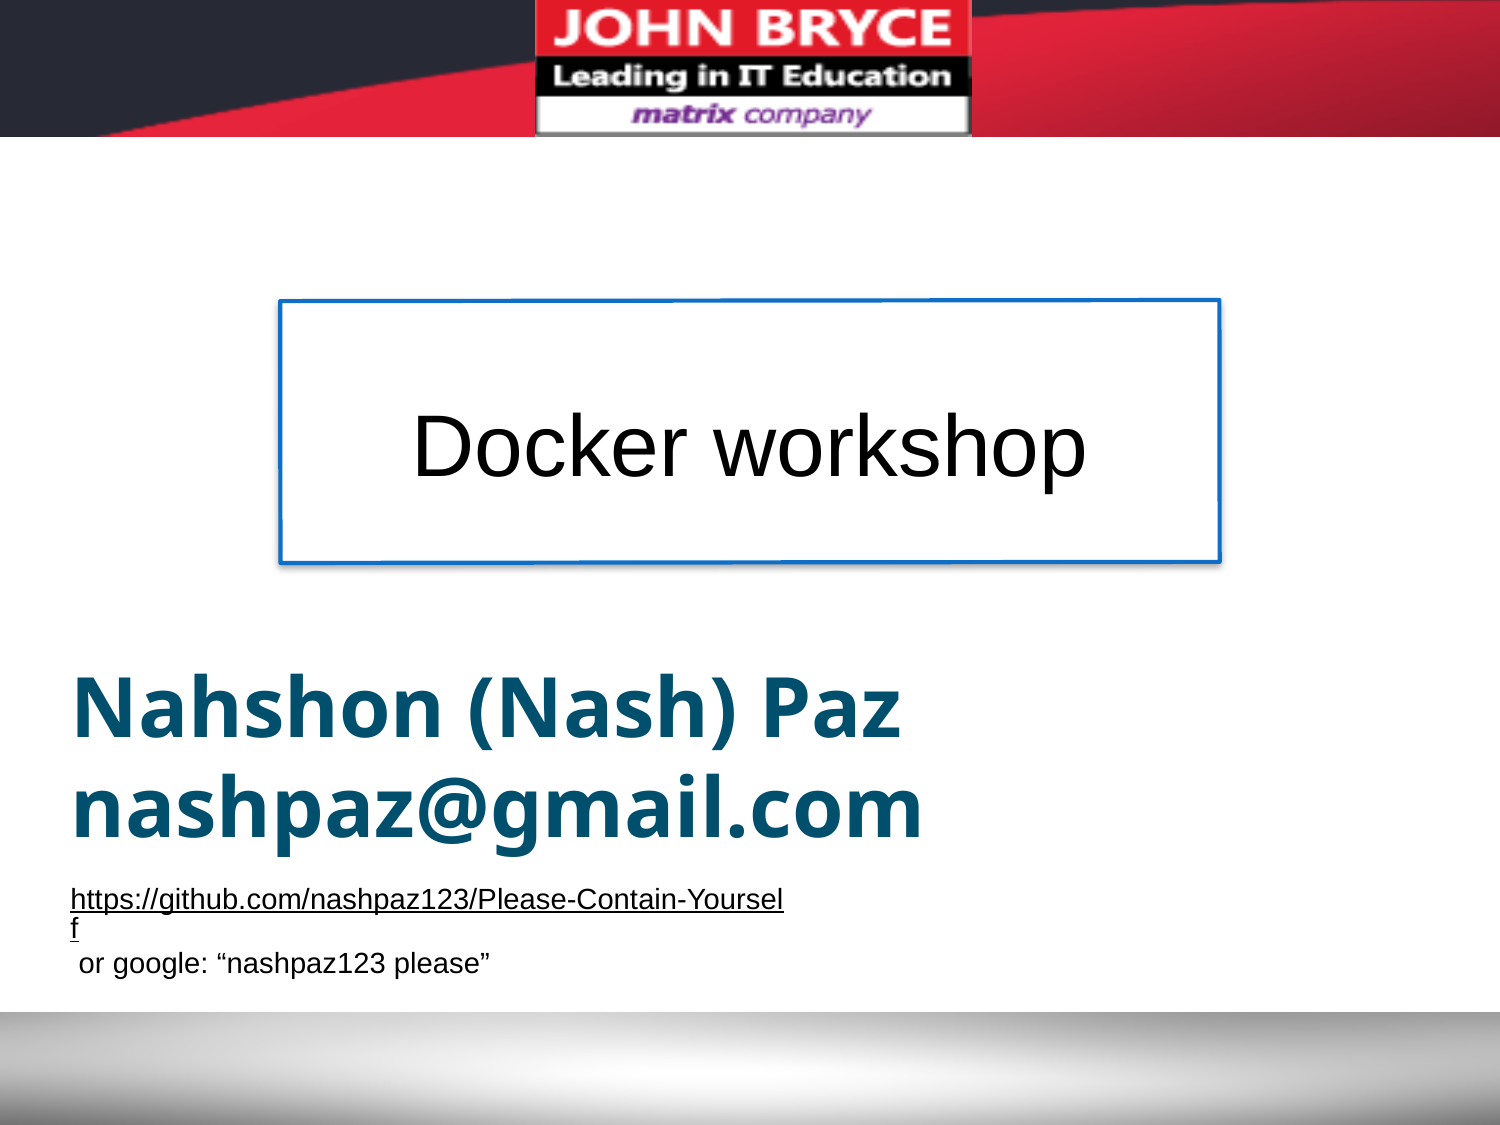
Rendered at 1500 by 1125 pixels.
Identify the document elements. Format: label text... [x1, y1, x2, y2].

picture [0, 0, 1500, 137]
text_box https://github.com/nashpaz123/Please-Contain-Yourself or google: “nashpaz123 please” [55, 873, 807, 958]
title Nahshon (Nash) Paz nashpaz@gmail.com [55, 808, 1445, 871]
picture [0, 1012, 1500, 1125]
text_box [280, 276, 1220, 563]
